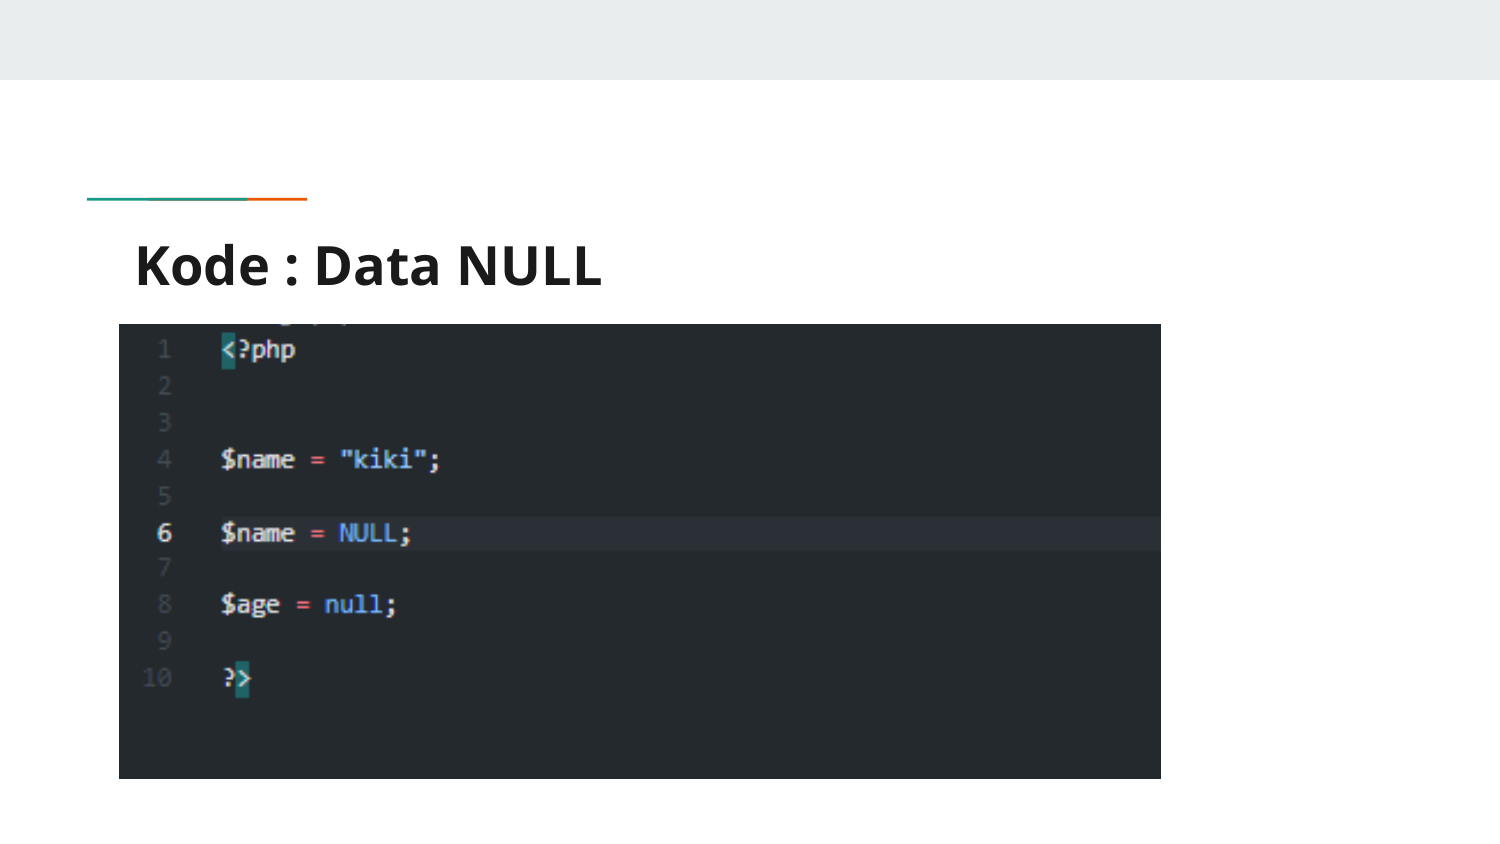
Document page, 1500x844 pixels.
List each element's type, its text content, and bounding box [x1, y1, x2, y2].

title Kode : Data NULL [119, 216, 1381, 305]
picture [119, 324, 1161, 779]
